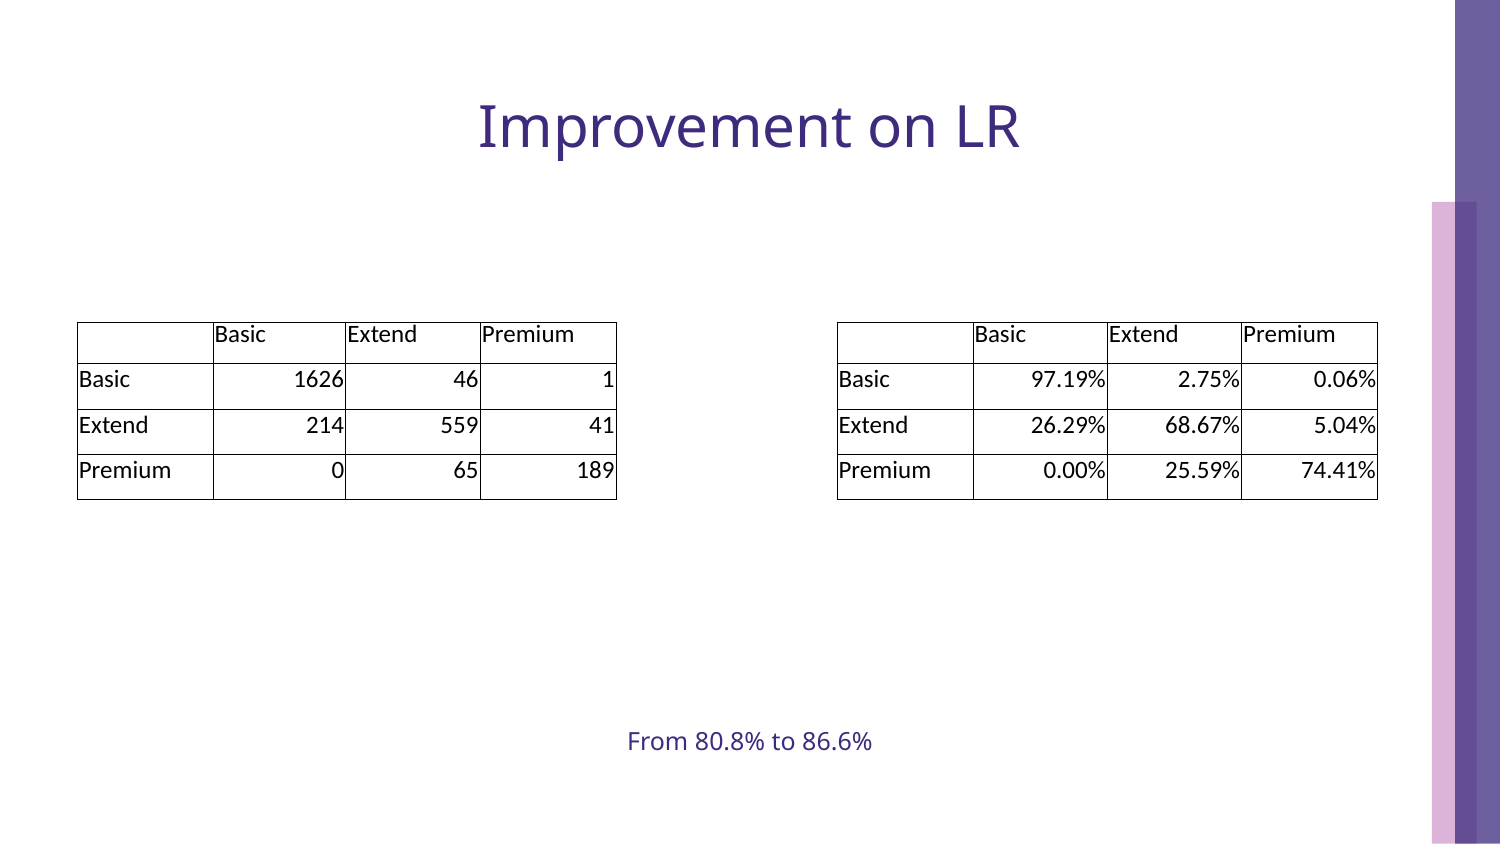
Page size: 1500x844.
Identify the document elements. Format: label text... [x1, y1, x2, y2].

table_header Basic [974, 323, 1107, 363]
table_header Extend [1108, 323, 1241, 363]
table_cell 26.29% [974, 410, 1107, 454]
table_cell 97.19% [974, 364, 1107, 409]
table_cell 1626 [214, 364, 345, 409]
table_header Premium [1242, 323, 1377, 363]
table_cell Extend [78, 410, 213, 454]
table_header [78, 323, 213, 363]
subtitle From 80.8% to 86.6% [341, 710, 1159, 771]
title Improvement on LR [322, 46, 1178, 202]
table_cell 189 [481, 455, 616, 499]
table_cell 0.06% [1242, 364, 1377, 409]
table_cell Basic [78, 364, 213, 409]
table_cell 559 [346, 410, 480, 454]
table_cell 25.59% [1108, 455, 1241, 499]
table_cell 68.67% [1108, 410, 1241, 454]
table_cell 214 [214, 410, 345, 454]
table_cell 0 [214, 455, 345, 499]
table_cell 2.75% [1108, 364, 1241, 409]
table_cell 1 [481, 364, 616, 409]
table_header Extend [346, 323, 480, 363]
table_cell 41 [481, 410, 616, 454]
table_cell 74.41% [1242, 455, 1377, 499]
table_cell Premium [838, 455, 973, 499]
table_header Premium [481, 323, 616, 363]
table_cell Extend [838, 410, 973, 454]
table_cell 65 [346, 455, 480, 499]
table_cell 0.00% [974, 455, 1107, 499]
table_header [838, 323, 973, 363]
table_cell 46 [346, 364, 480, 409]
table_cell 5.04% [1242, 410, 1377, 454]
table_header Basic [214, 323, 345, 363]
table_cell Basic [838, 364, 973, 409]
table_cell Premium [78, 455, 213, 499]
